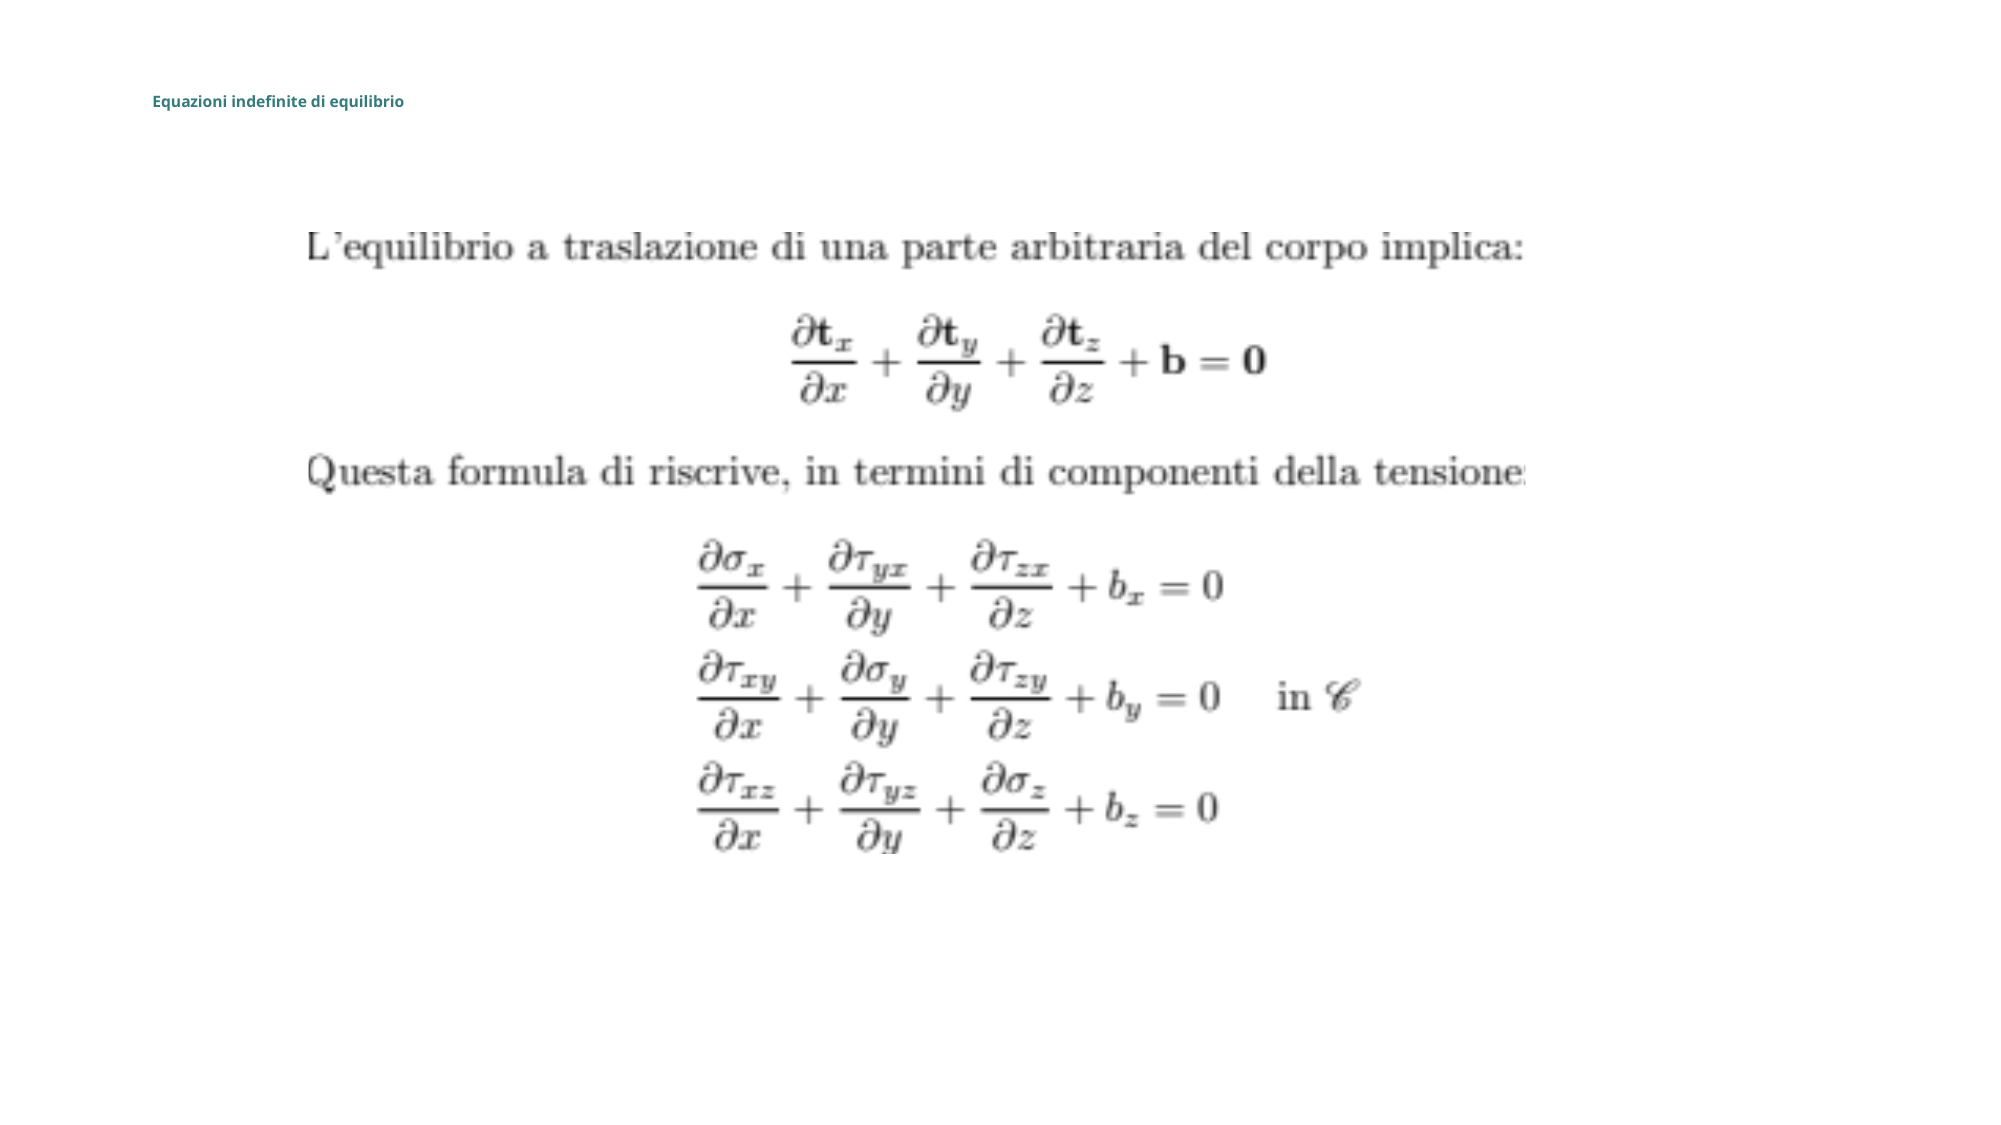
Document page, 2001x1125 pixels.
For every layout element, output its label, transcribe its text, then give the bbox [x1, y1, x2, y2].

title Equazioni indefinite di equilibrio [137, 85, 1863, 138]
picture [308, 232, 1526, 854]
